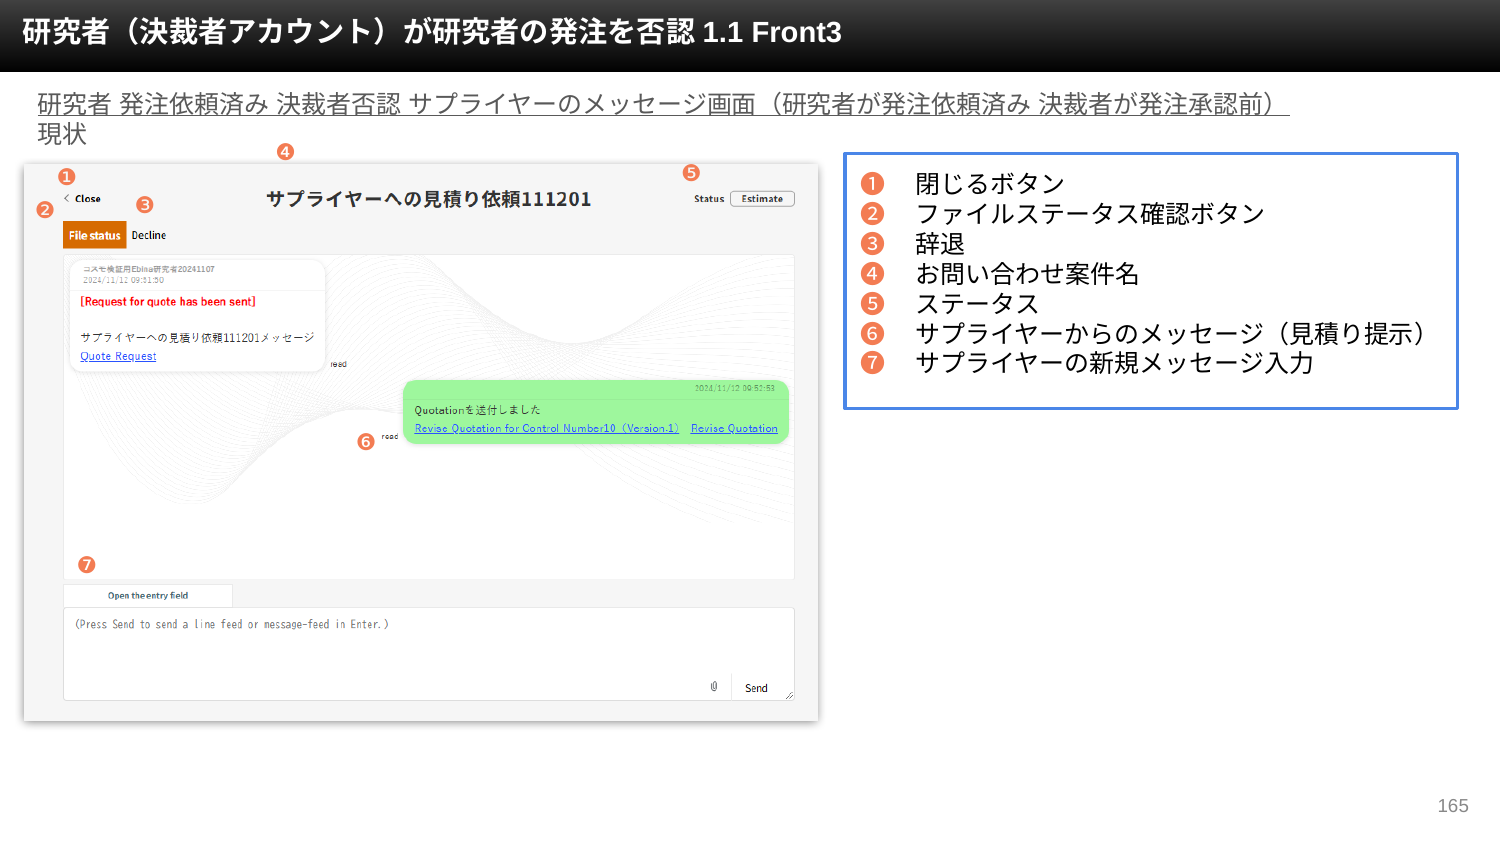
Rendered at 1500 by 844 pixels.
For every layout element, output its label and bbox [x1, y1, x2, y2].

text_box [1378, 782, 1481, 827]
text_box [0, 0, 1500, 72]
text_box [22, 73, 1458, 409]
text_box [19, 201, 24, 239]
picture [24, 164, 819, 721]
